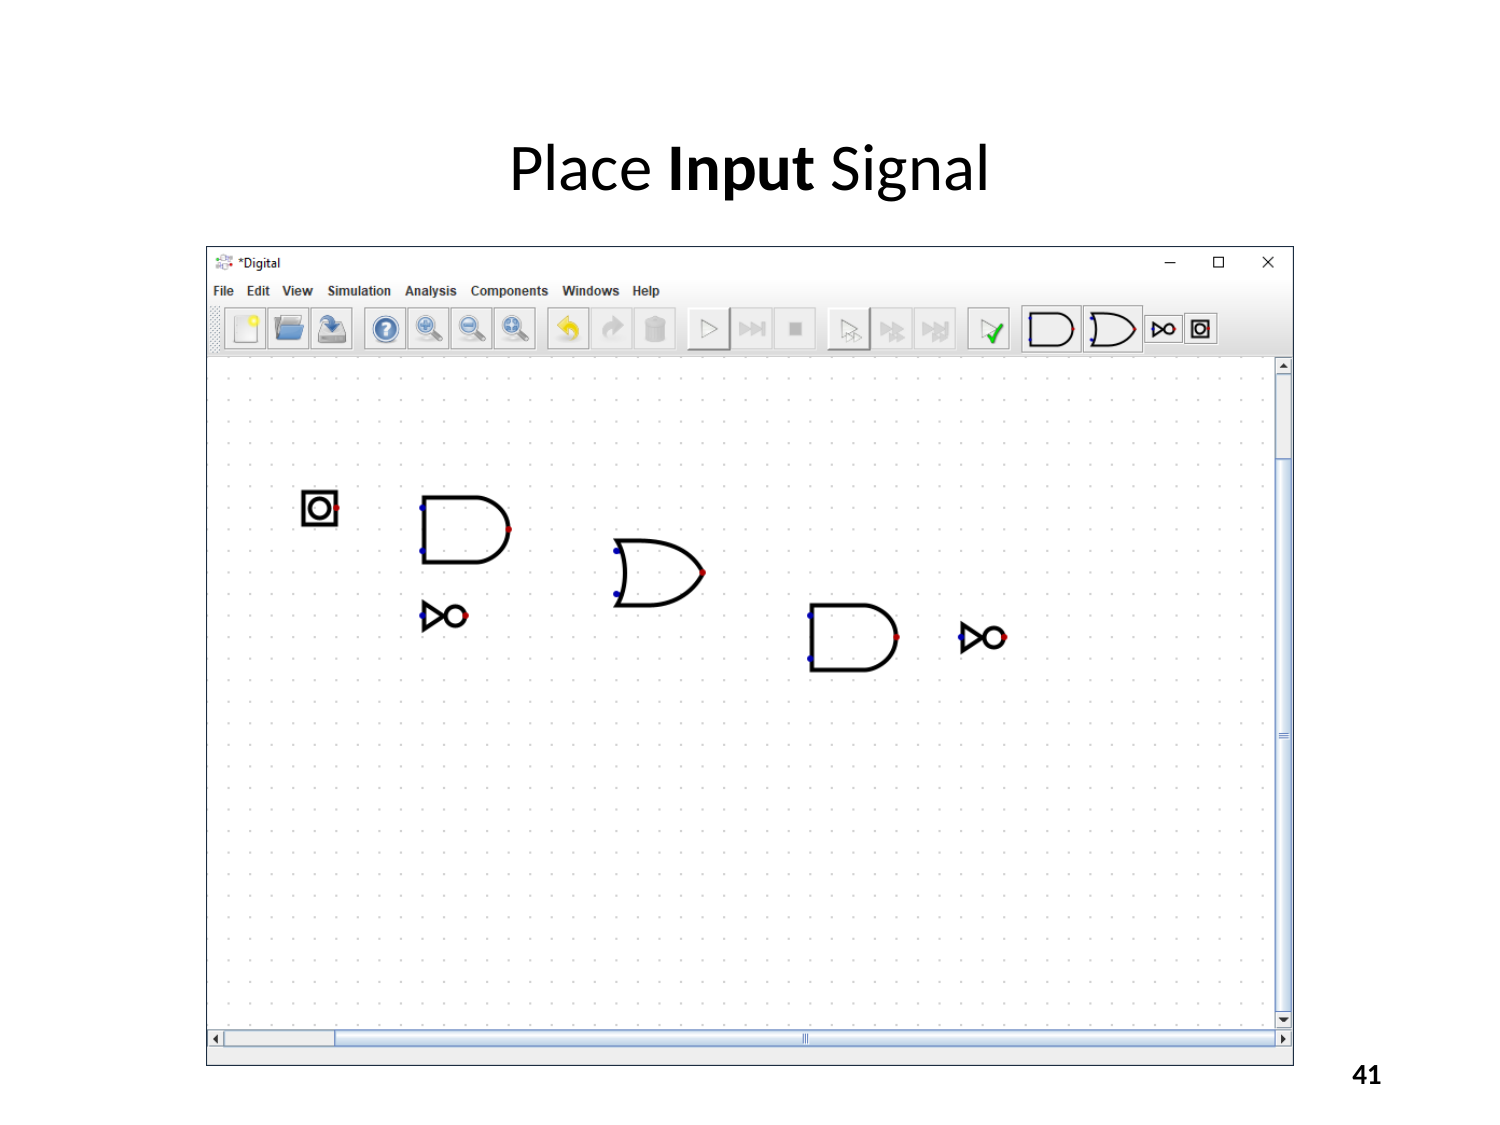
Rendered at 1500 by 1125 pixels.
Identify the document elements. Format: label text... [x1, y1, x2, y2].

slide_number 41 [1059, 1042, 1397, 1103]
picture [206, 246, 1294, 1066]
title Place Input Signal [103, 59, 1397, 278]
